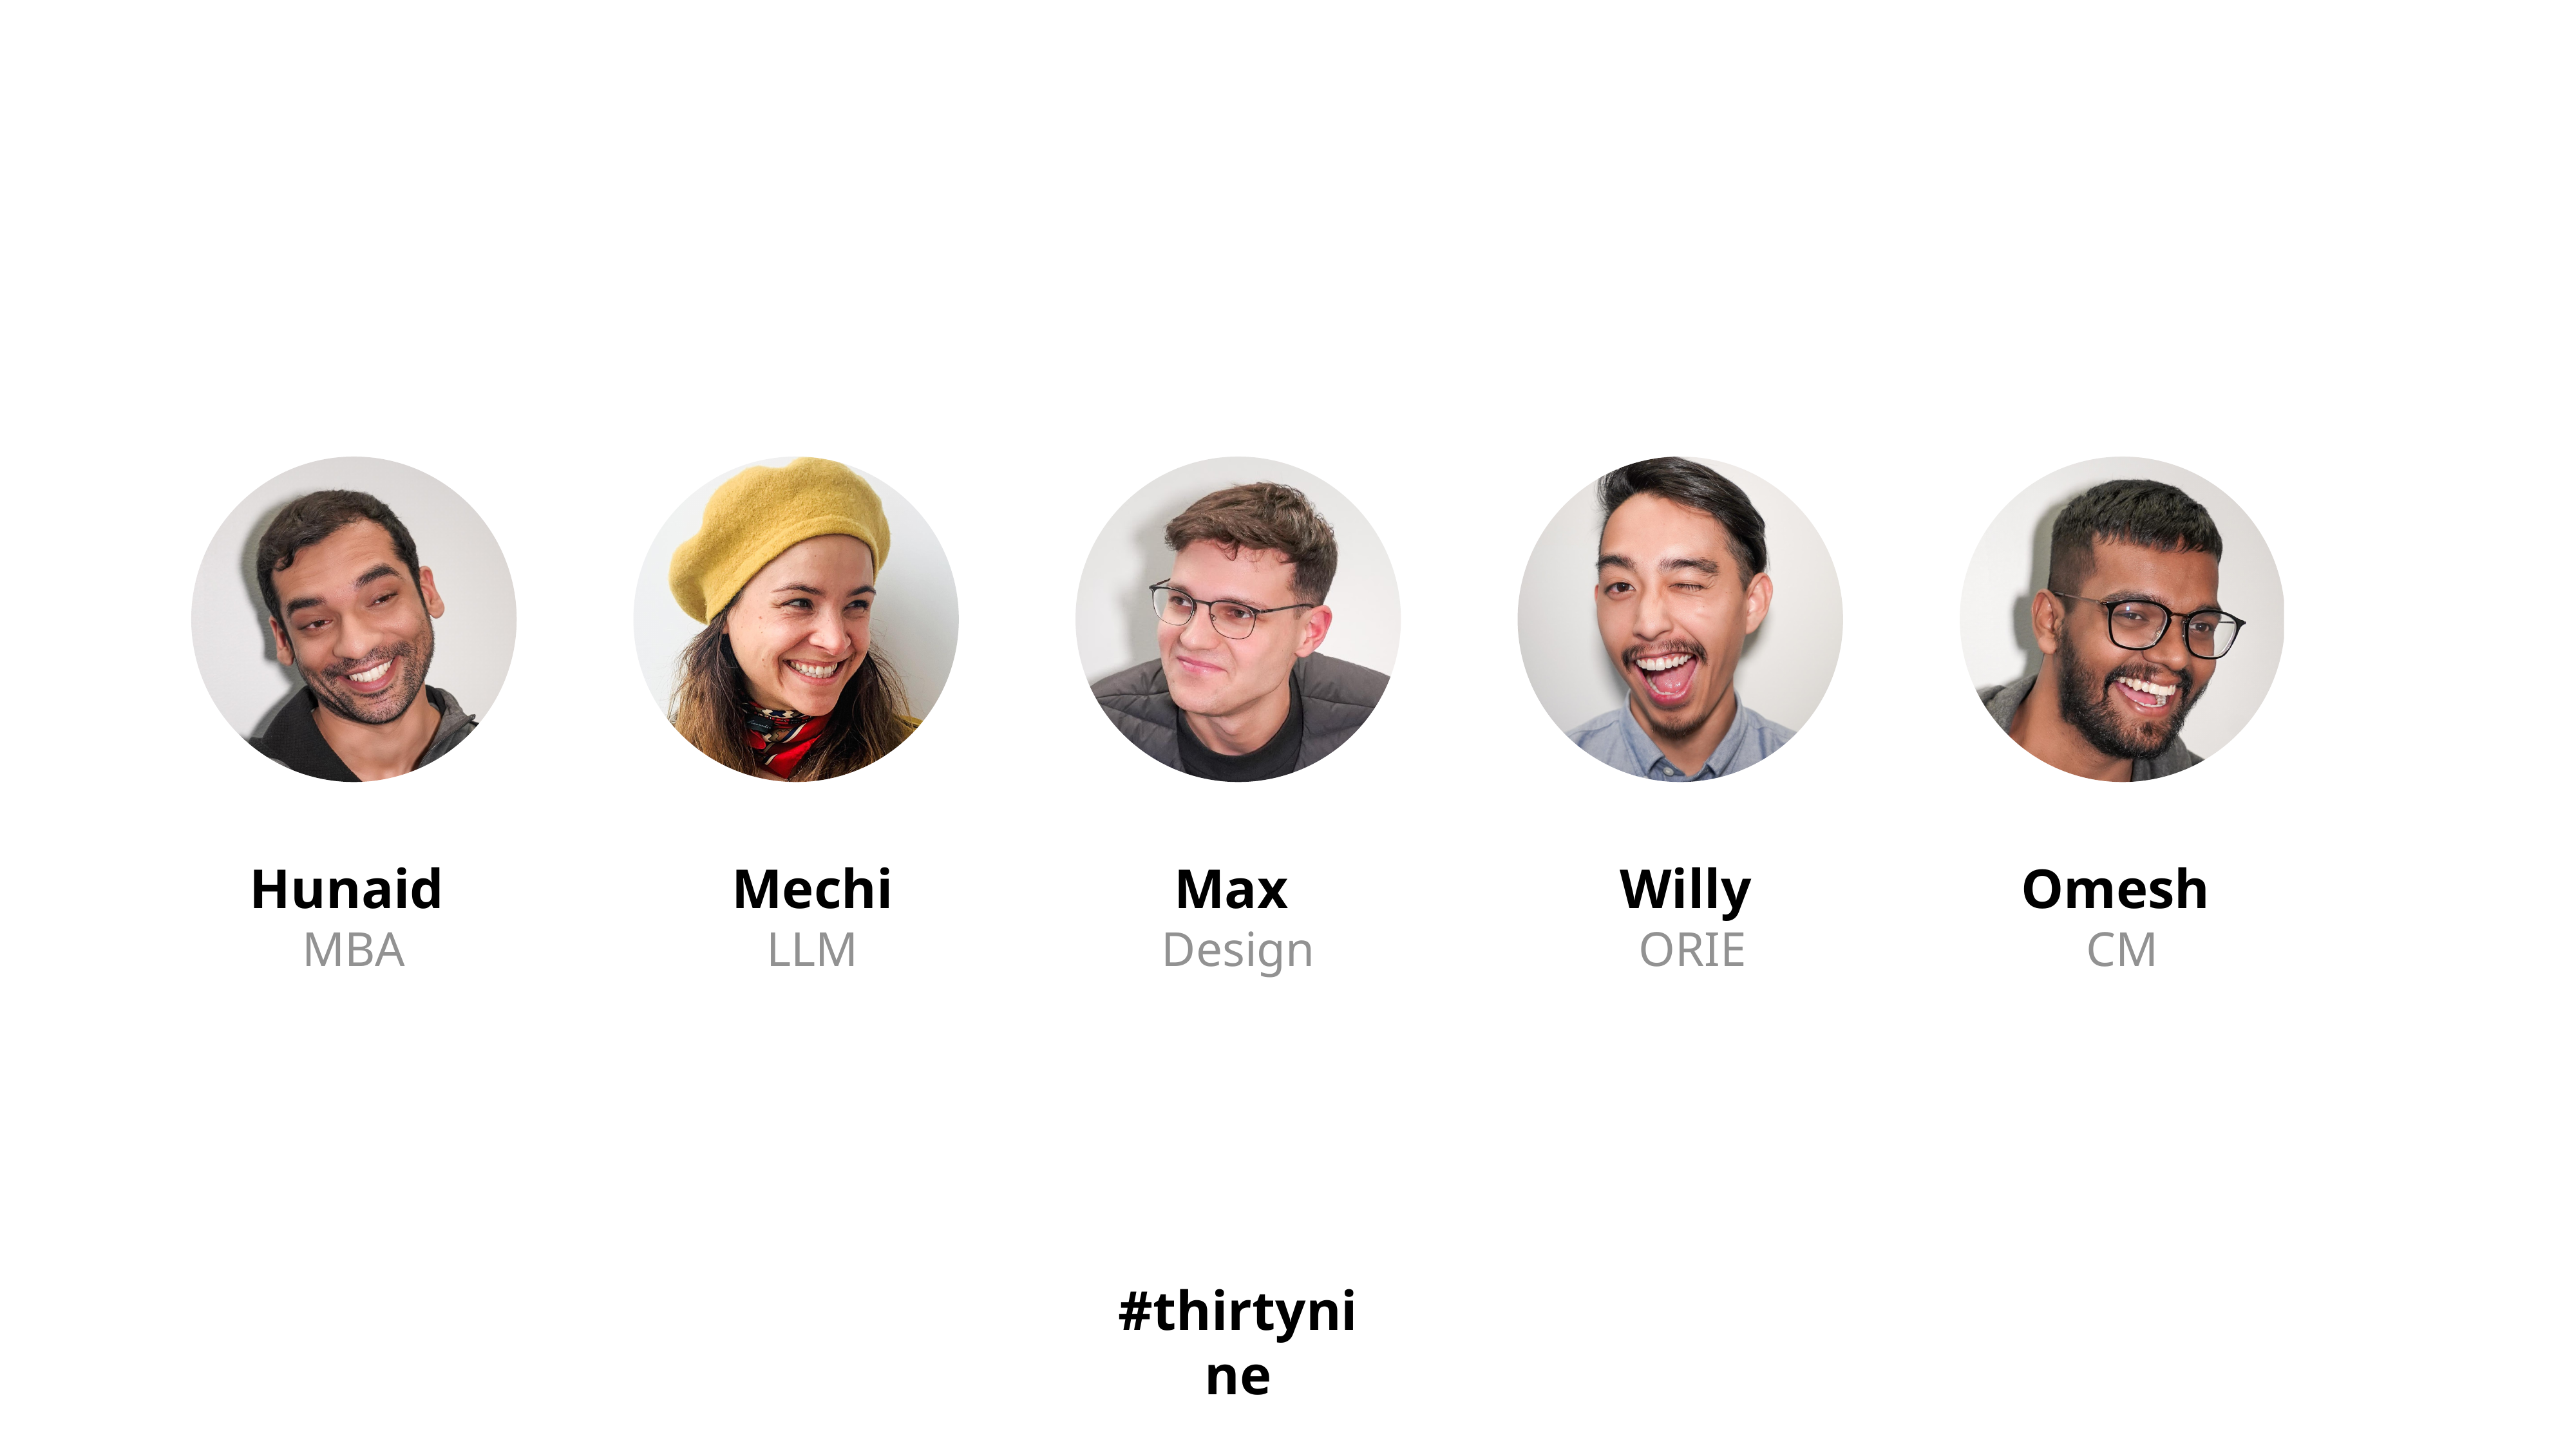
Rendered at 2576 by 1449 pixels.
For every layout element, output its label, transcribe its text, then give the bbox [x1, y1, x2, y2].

picture [191, 456, 517, 782]
picture [1075, 456, 1401, 782]
text_box Omesh CM [1948, 847, 2297, 983]
picture [1517, 456, 1844, 782]
text_box #thirtynine [1108, 1271, 1368, 1411]
text_box Max Design [1064, 847, 1412, 983]
text_box Hunaid MBA [180, 847, 528, 983]
text_box Mechi LLM [638, 847, 987, 983]
picture [1959, 456, 2284, 782]
text_box Willy ORIE [1519, 847, 1867, 983]
picture [633, 456, 960, 782]
